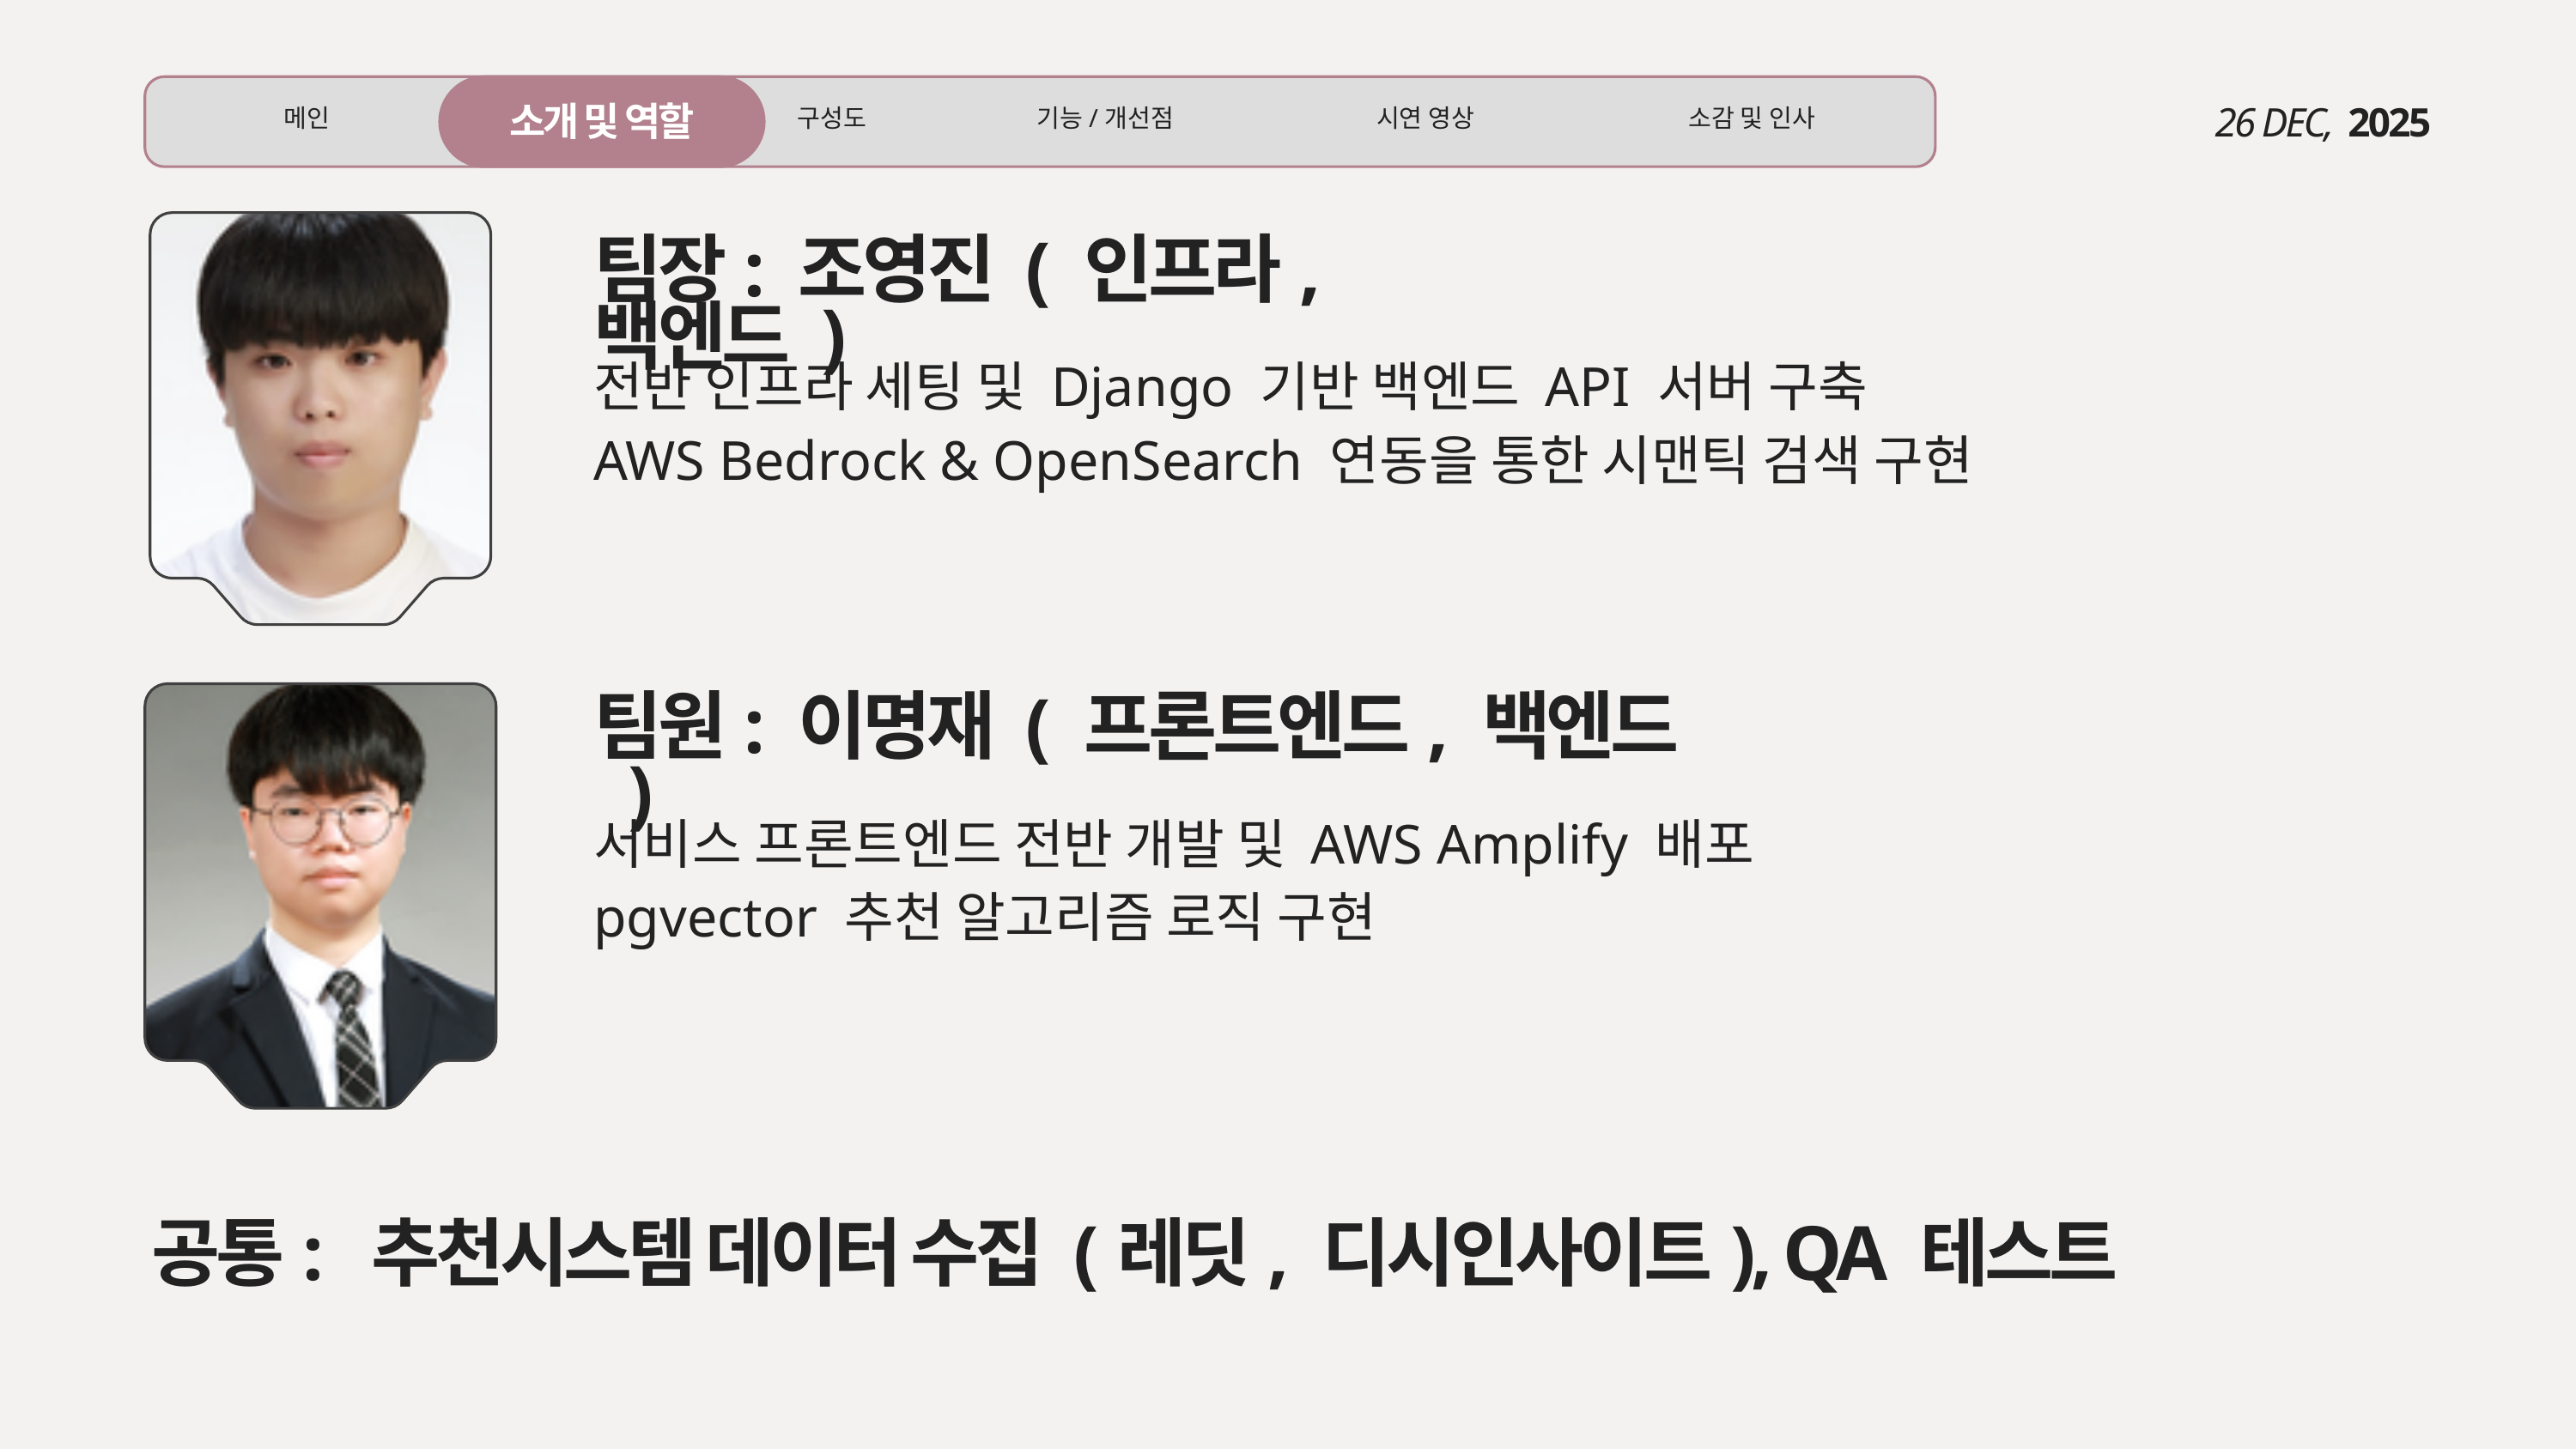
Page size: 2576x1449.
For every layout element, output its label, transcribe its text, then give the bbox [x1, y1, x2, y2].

text_box 2025 [2333, 102, 2432, 145]
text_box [149, 212, 491, 625]
text_box 팀장: 조영진 ( 인프라, 백엔드 ) [593, 244, 1542, 344]
text_box 전반 인프라 세팅 및 Django 기반 백엔드 API 서버 구축 AWS Bedrock & OpenSearch 연동을 통한 시맨틱 검색 구현 [593, 344, 2432, 564]
text_box 팀원: 이명재 ( 프론트엔드, 백엔드 ) [593, 700, 1696, 801]
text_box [144, 683, 496, 1109]
text_box 공통: 추천시스템 데이터 수집 (레딧, 디시인사이트), QA 테스트 [151, 1228, 2508, 1295]
text_box 서비스 프론트엔드 전반 개발 및 AWS Amplify 배포 pgvector 추천 알고리즘 로직 구현 [593, 801, 2432, 1022]
text_box 26 DEC, [1959, 102, 2333, 145]
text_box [144, 76, 1936, 167]
